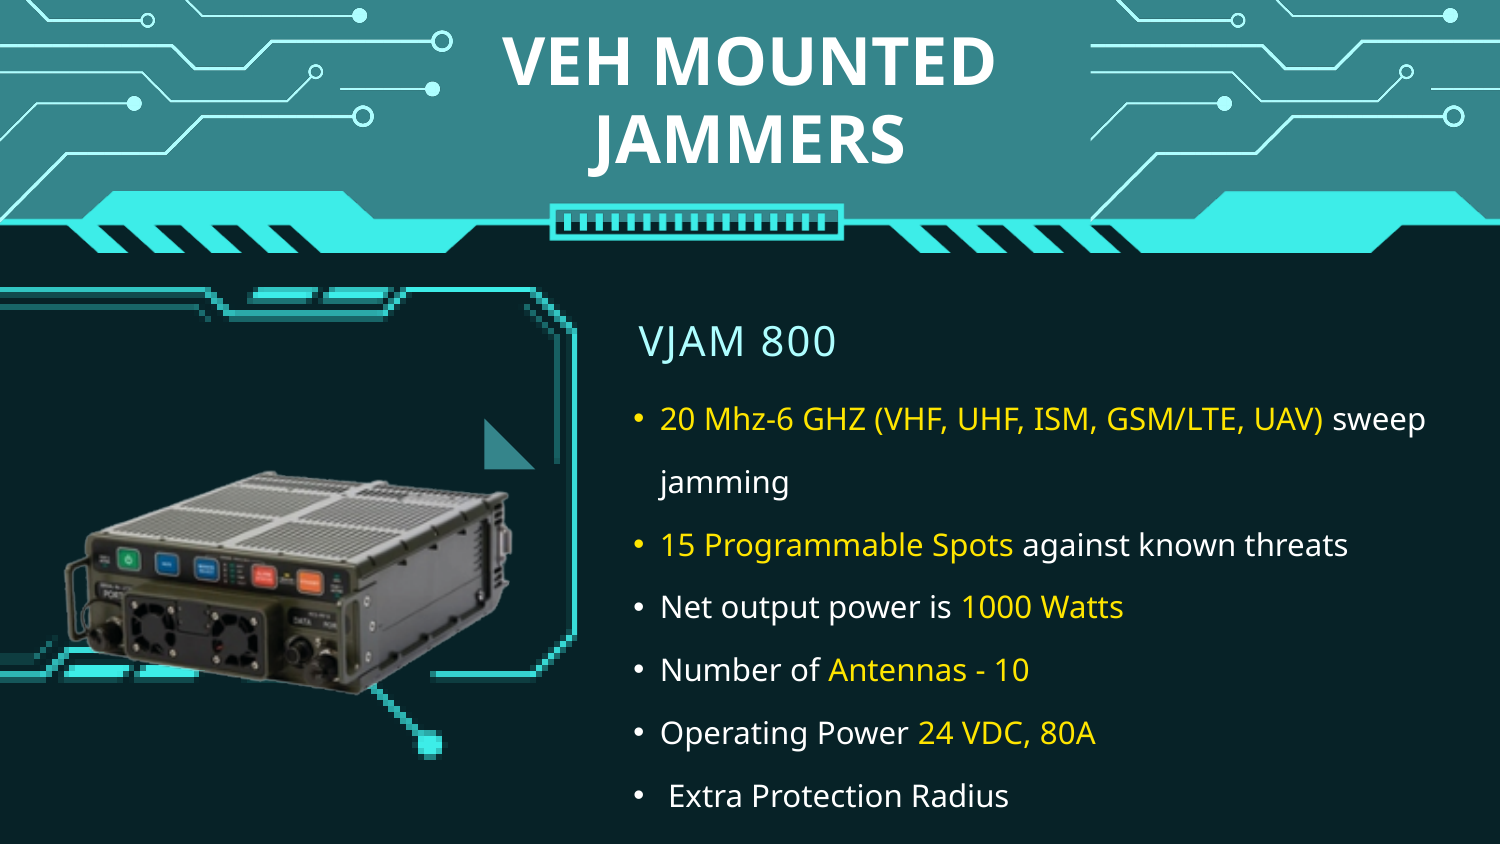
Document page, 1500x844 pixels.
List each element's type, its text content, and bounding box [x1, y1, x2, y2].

text_box [0, 234, 1500, 253]
text_box VJAM 800 [638, 315, 1012, 365]
text_box [0, 287, 578, 760]
text_box 20 Mhz-6 GHZ (VHF, UHF, ISM, GSM/LTE, UAV) sweep jamming 15 Programmable Spots against known threats Net output power is 1000 Watts Number of Antennas - 10 Operating Power 24 VDC, 80A Extra Protection Radius [606, 373, 1487, 844]
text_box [58, 418, 536, 714]
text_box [0, 0, 1500, 223]
